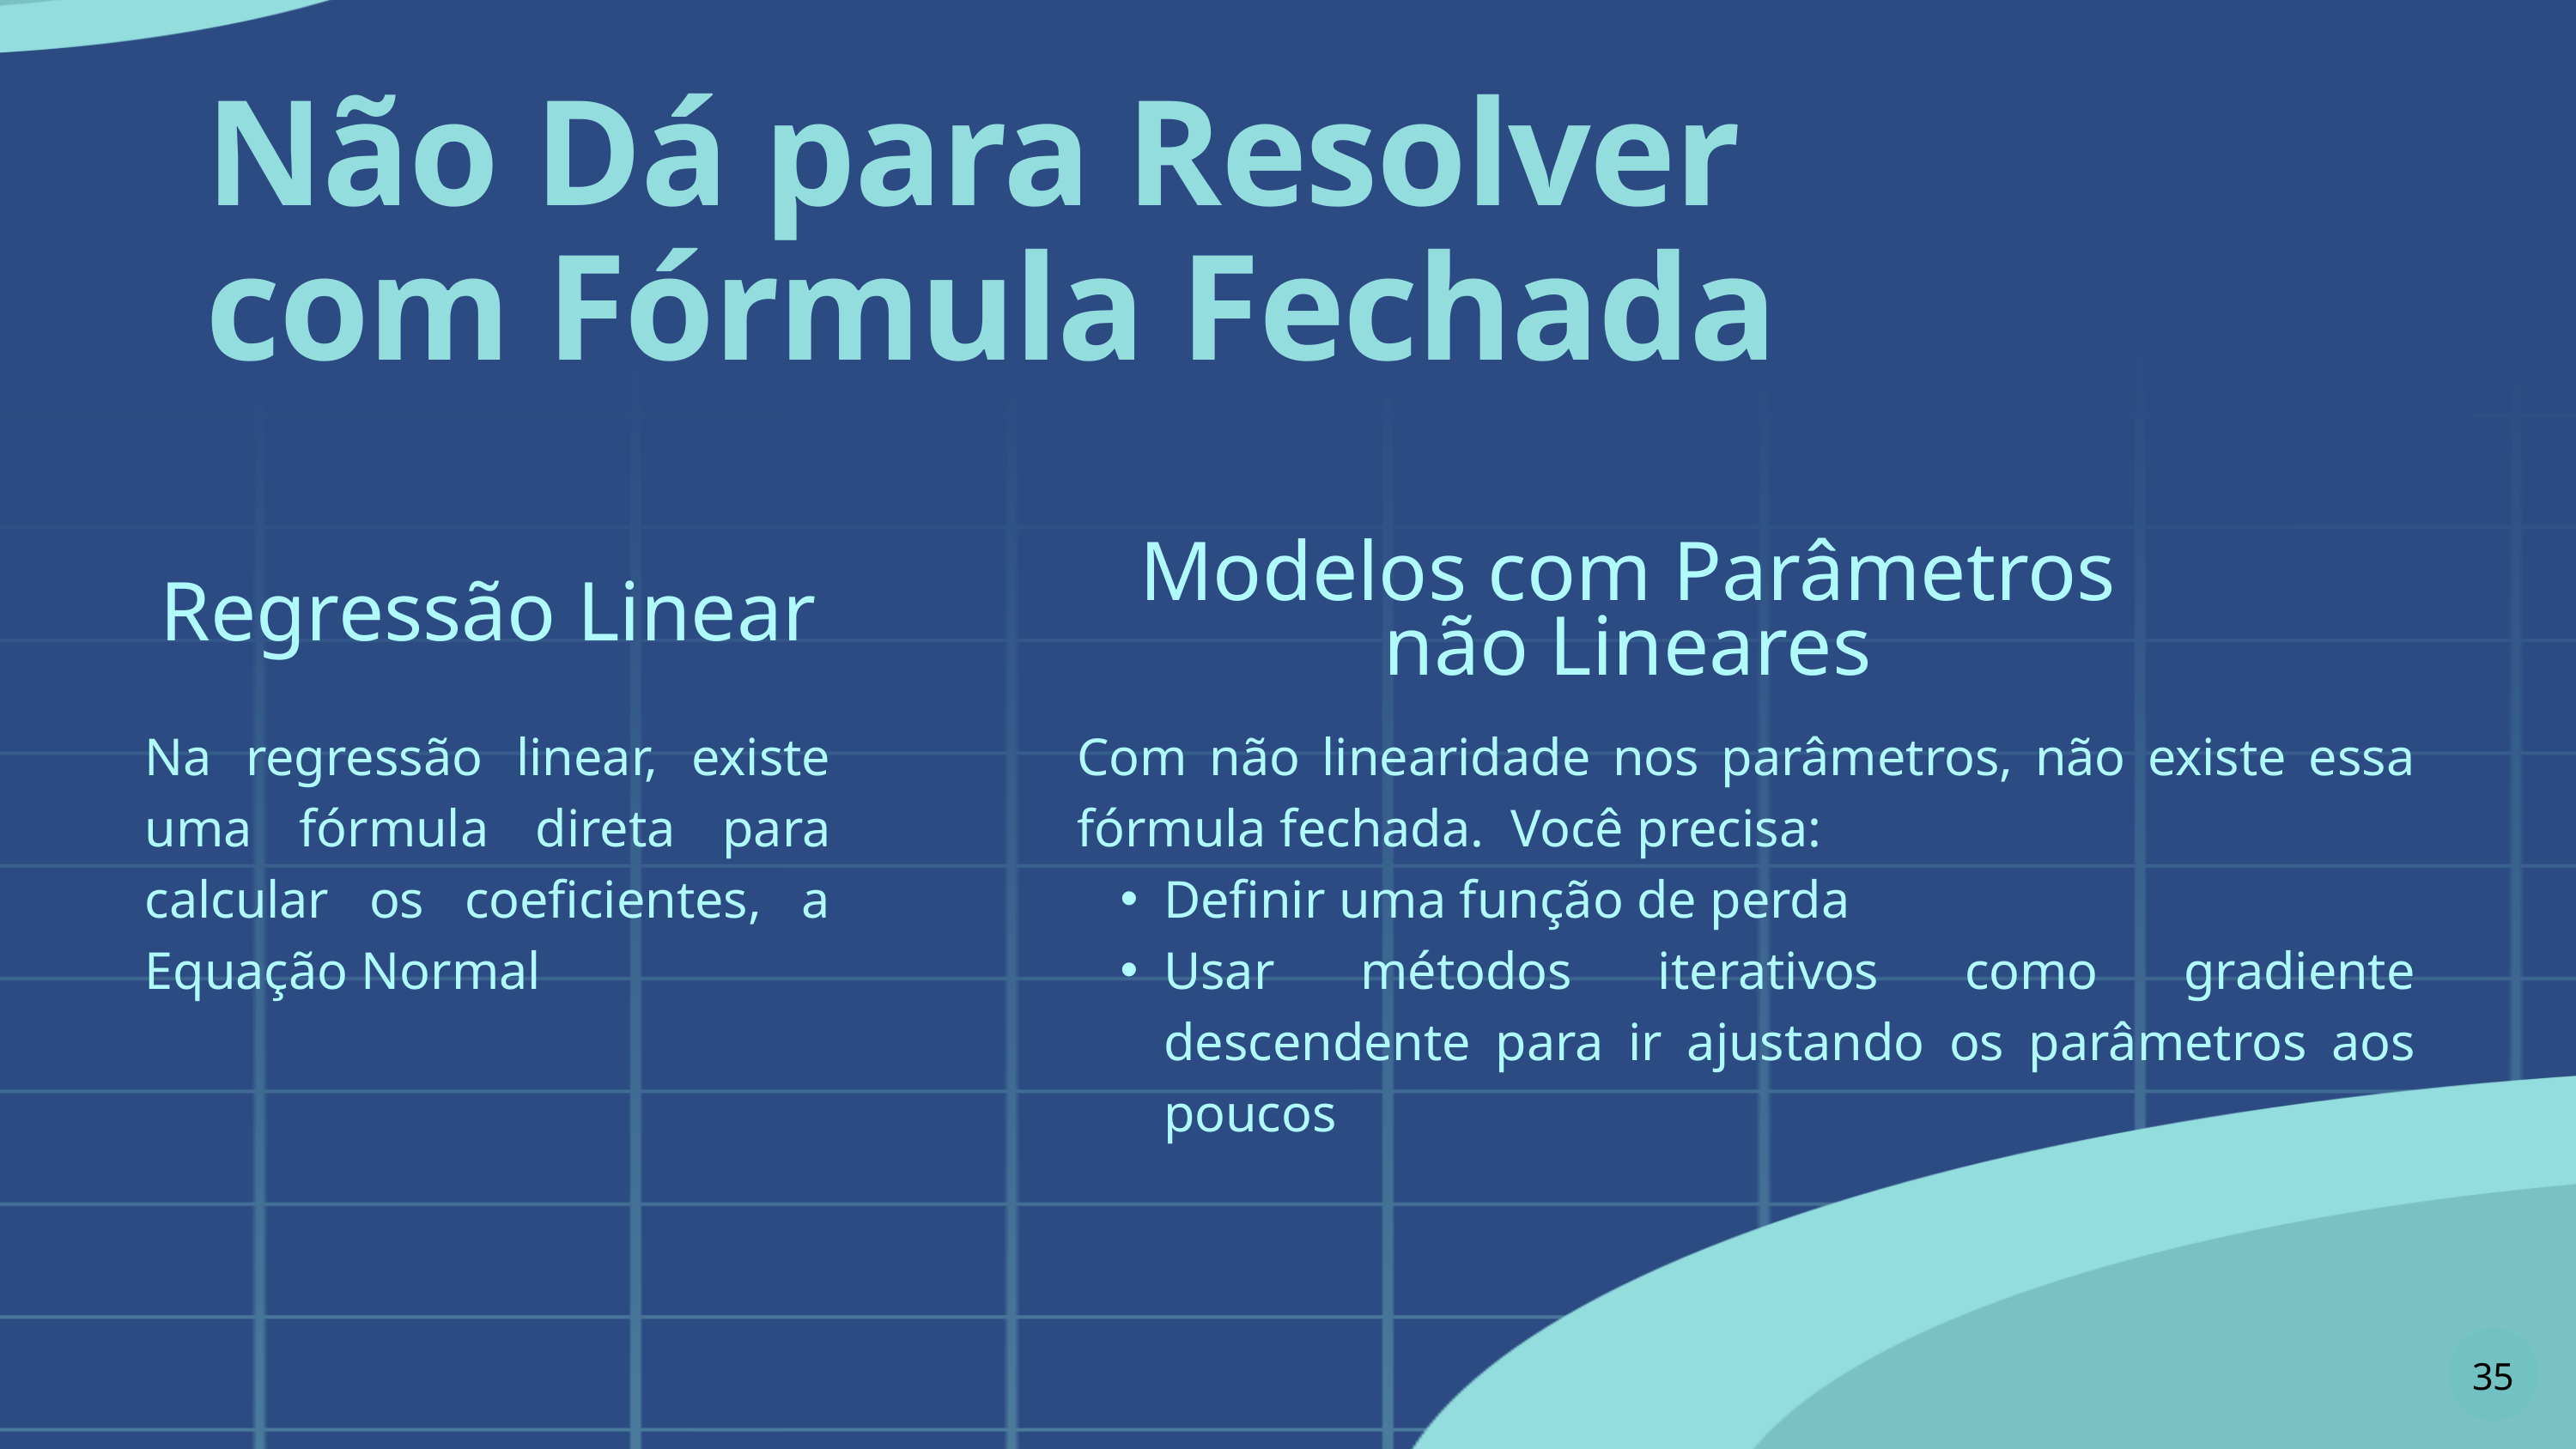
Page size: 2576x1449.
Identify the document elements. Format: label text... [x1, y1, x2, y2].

text_box Com não linearidade nos parâmetros, não existe essa fórmula fechada. Você precisa: Definir uma função de perda Usar métodos iterativos como gradiente descendente para ir ajustando os parâmetros aos poucos [1077, 713, 2417, 1214]
text_box Não Dá para Resolver com Fórmula Fechada [205, 80, 2011, 390]
text_box Na regressão linear, existe uma fórmula direta para calcular os coeficientes, a Equação Normal [144, 713, 832, 1000]
text_box Regressão Linear [125, 582, 851, 658]
text_box [0, 0, 2576, 1449]
text_box Modelos com Parâmetros não Lineares [1108, 542, 2148, 692]
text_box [2449, 1327, 2538, 1422]
